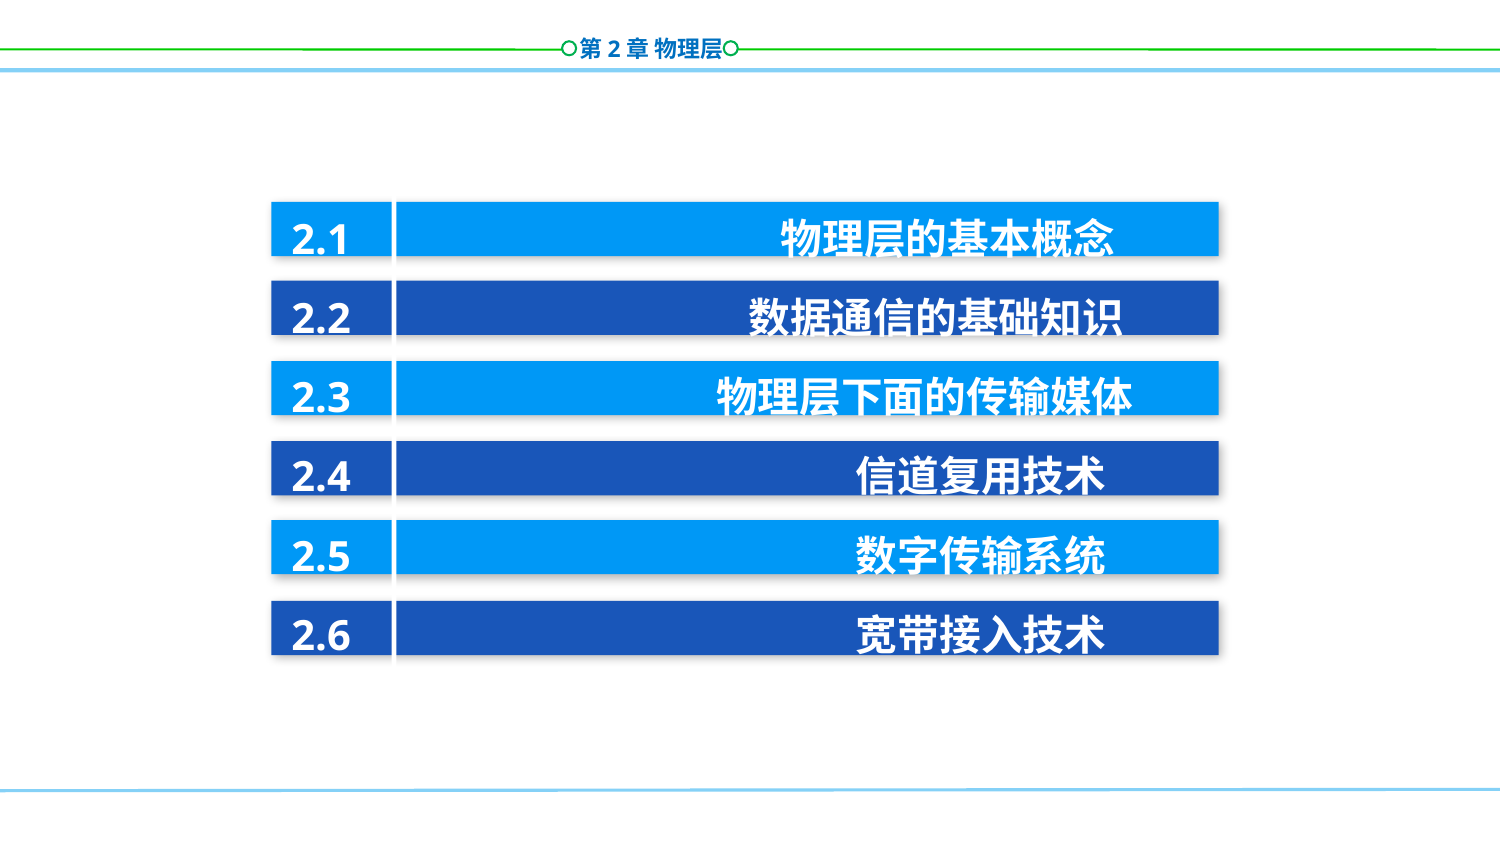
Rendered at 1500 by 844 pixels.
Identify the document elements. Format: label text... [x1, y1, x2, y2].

text_box [1206, 441, 1219, 496]
text_box [271, 201, 276, 257]
text_box 2.1 物理层的基本概念 2.2 数据通信的基础知识 2.3 物理层下面的传输媒体 2.4 信道复用技术 2.5 数字传输系统 2.6 宽带接入技术 [276, 175, 1206, 666]
text_box [271, 280, 276, 335]
text_box [271, 361, 276, 416]
text_box [271, 600, 276, 656]
text_box [1206, 201, 1219, 257]
text_box [271, 520, 276, 575]
text_box [1206, 361, 1219, 416]
text_box [1206, 600, 1219, 656]
text_box [1206, 520, 1219, 575]
text_box [271, 441, 276, 496]
text_box [1206, 280, 1219, 335]
